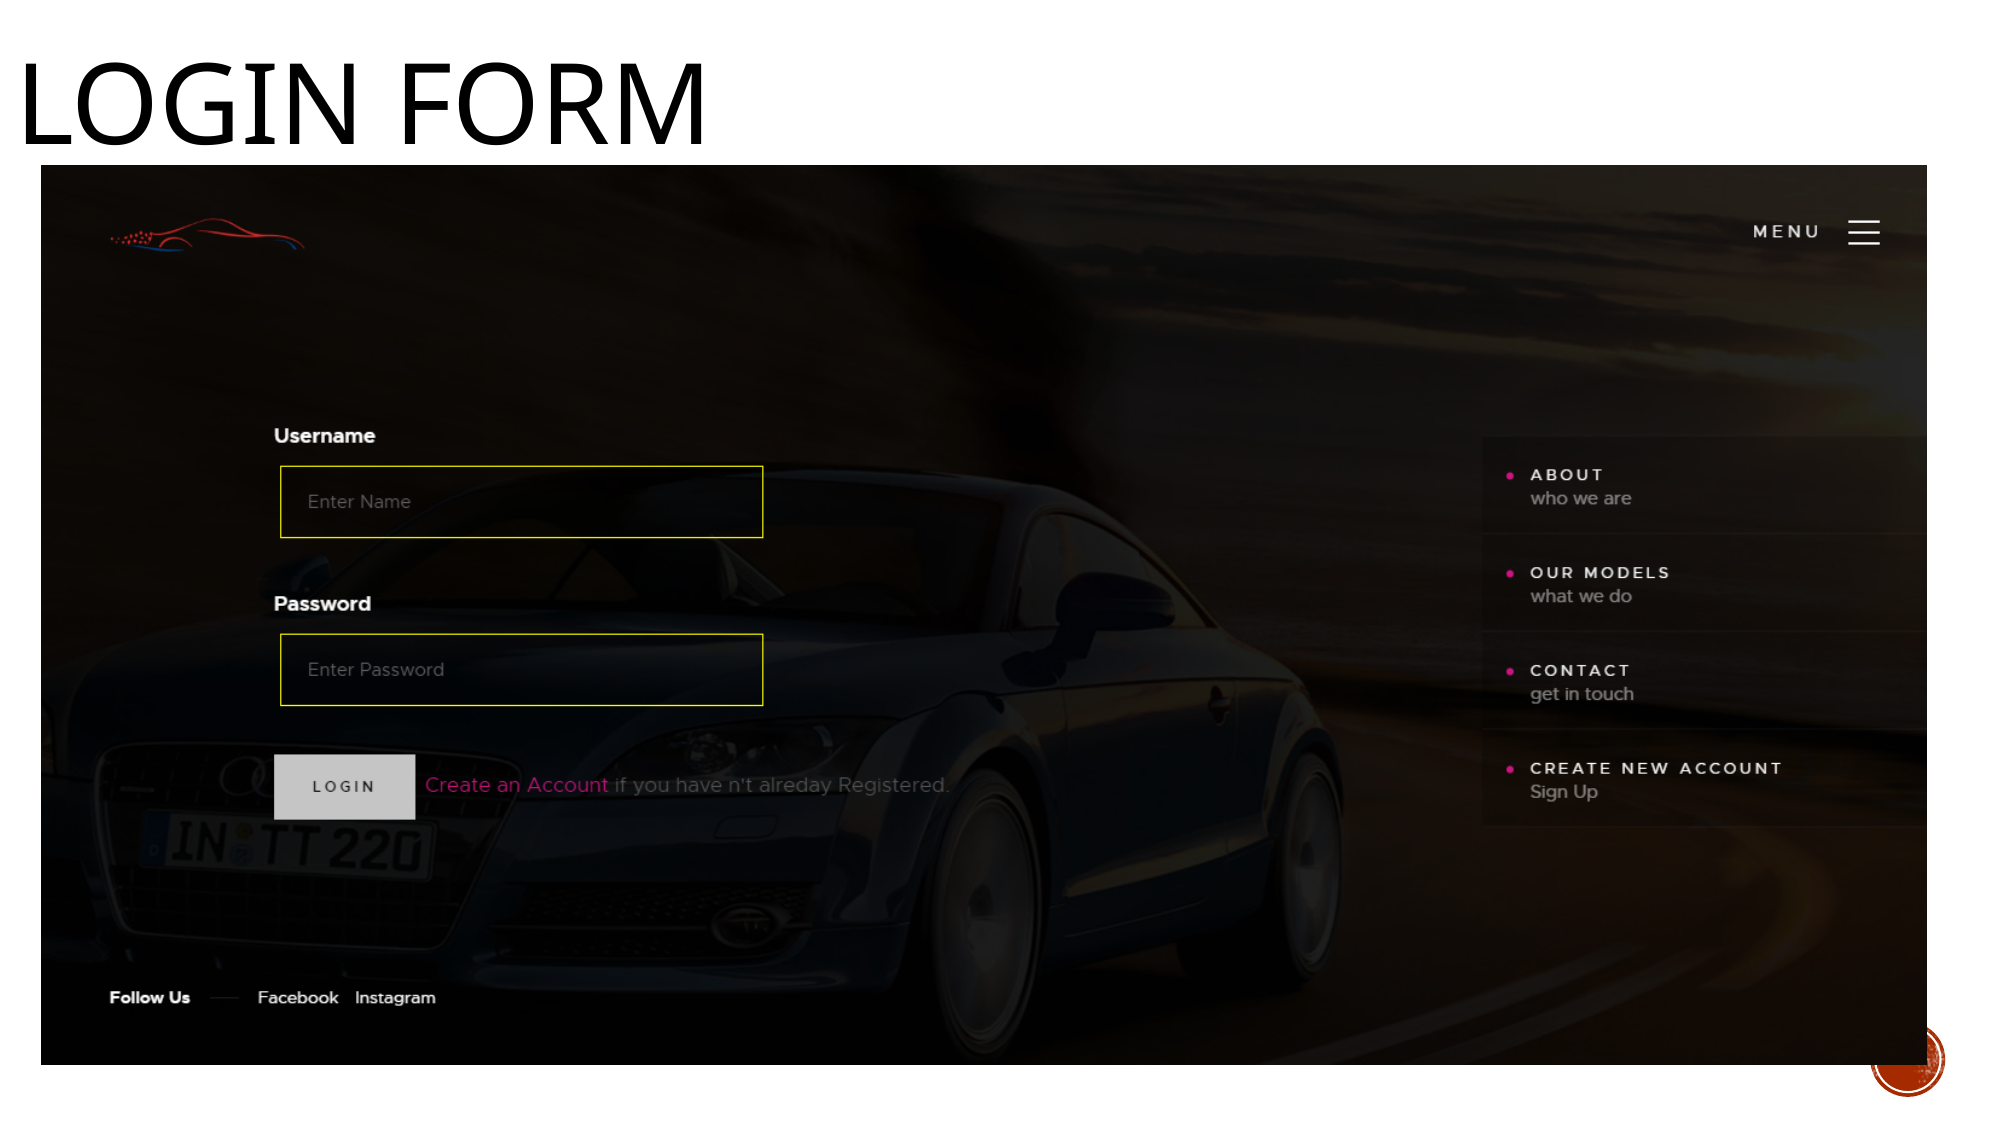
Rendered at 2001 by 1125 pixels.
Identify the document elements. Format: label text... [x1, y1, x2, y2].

title LOGIN FORM [0, 0, 1826, 344]
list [43, 166, 1924, 1063]
